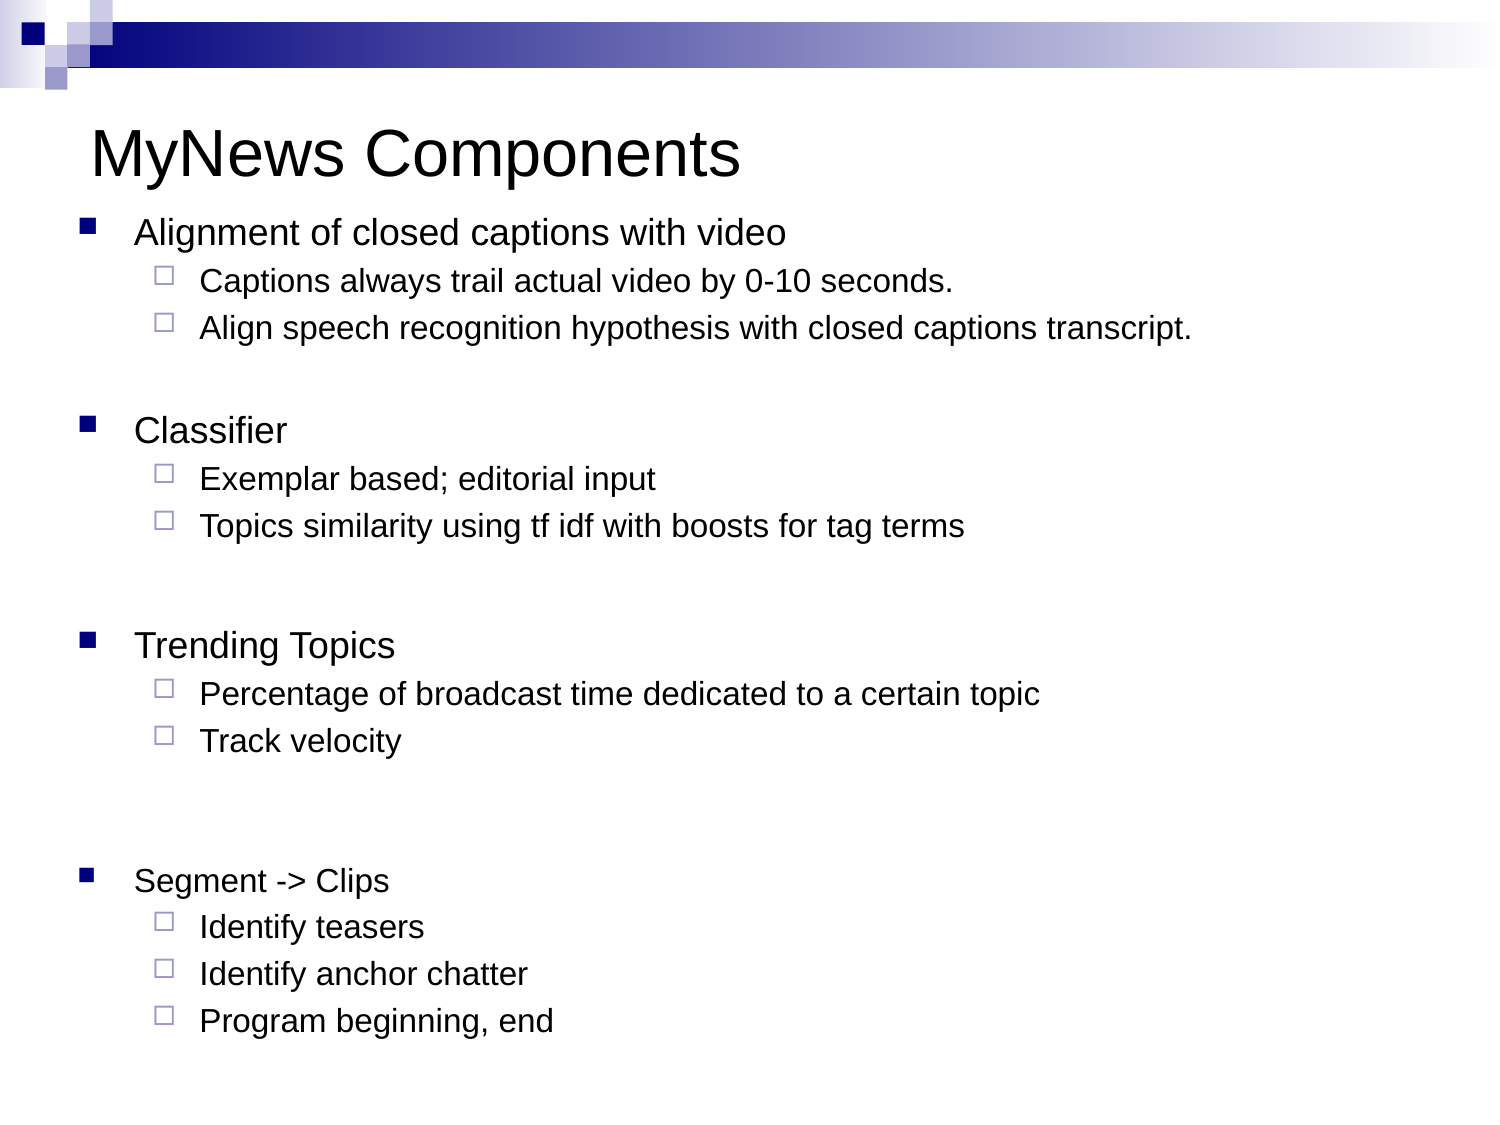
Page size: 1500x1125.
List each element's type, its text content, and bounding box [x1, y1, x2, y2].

title MyNews Components [75, 87, 1425, 213]
list Alignment of closed captions with video Captions always trail actual video by 0-10 seconds. Align speech recognition hypothesis with closed captions transcript. Classifier Exemplar based; editorial input Topics similarity using tf idf with boosts for tag terms Trending Topics Percentage of broadcast time dedicated to a certain topic Track velocity Segment -> Clips Identify teasers Identify anchor chatter Program beginning, end [62, 200, 1413, 1000]
